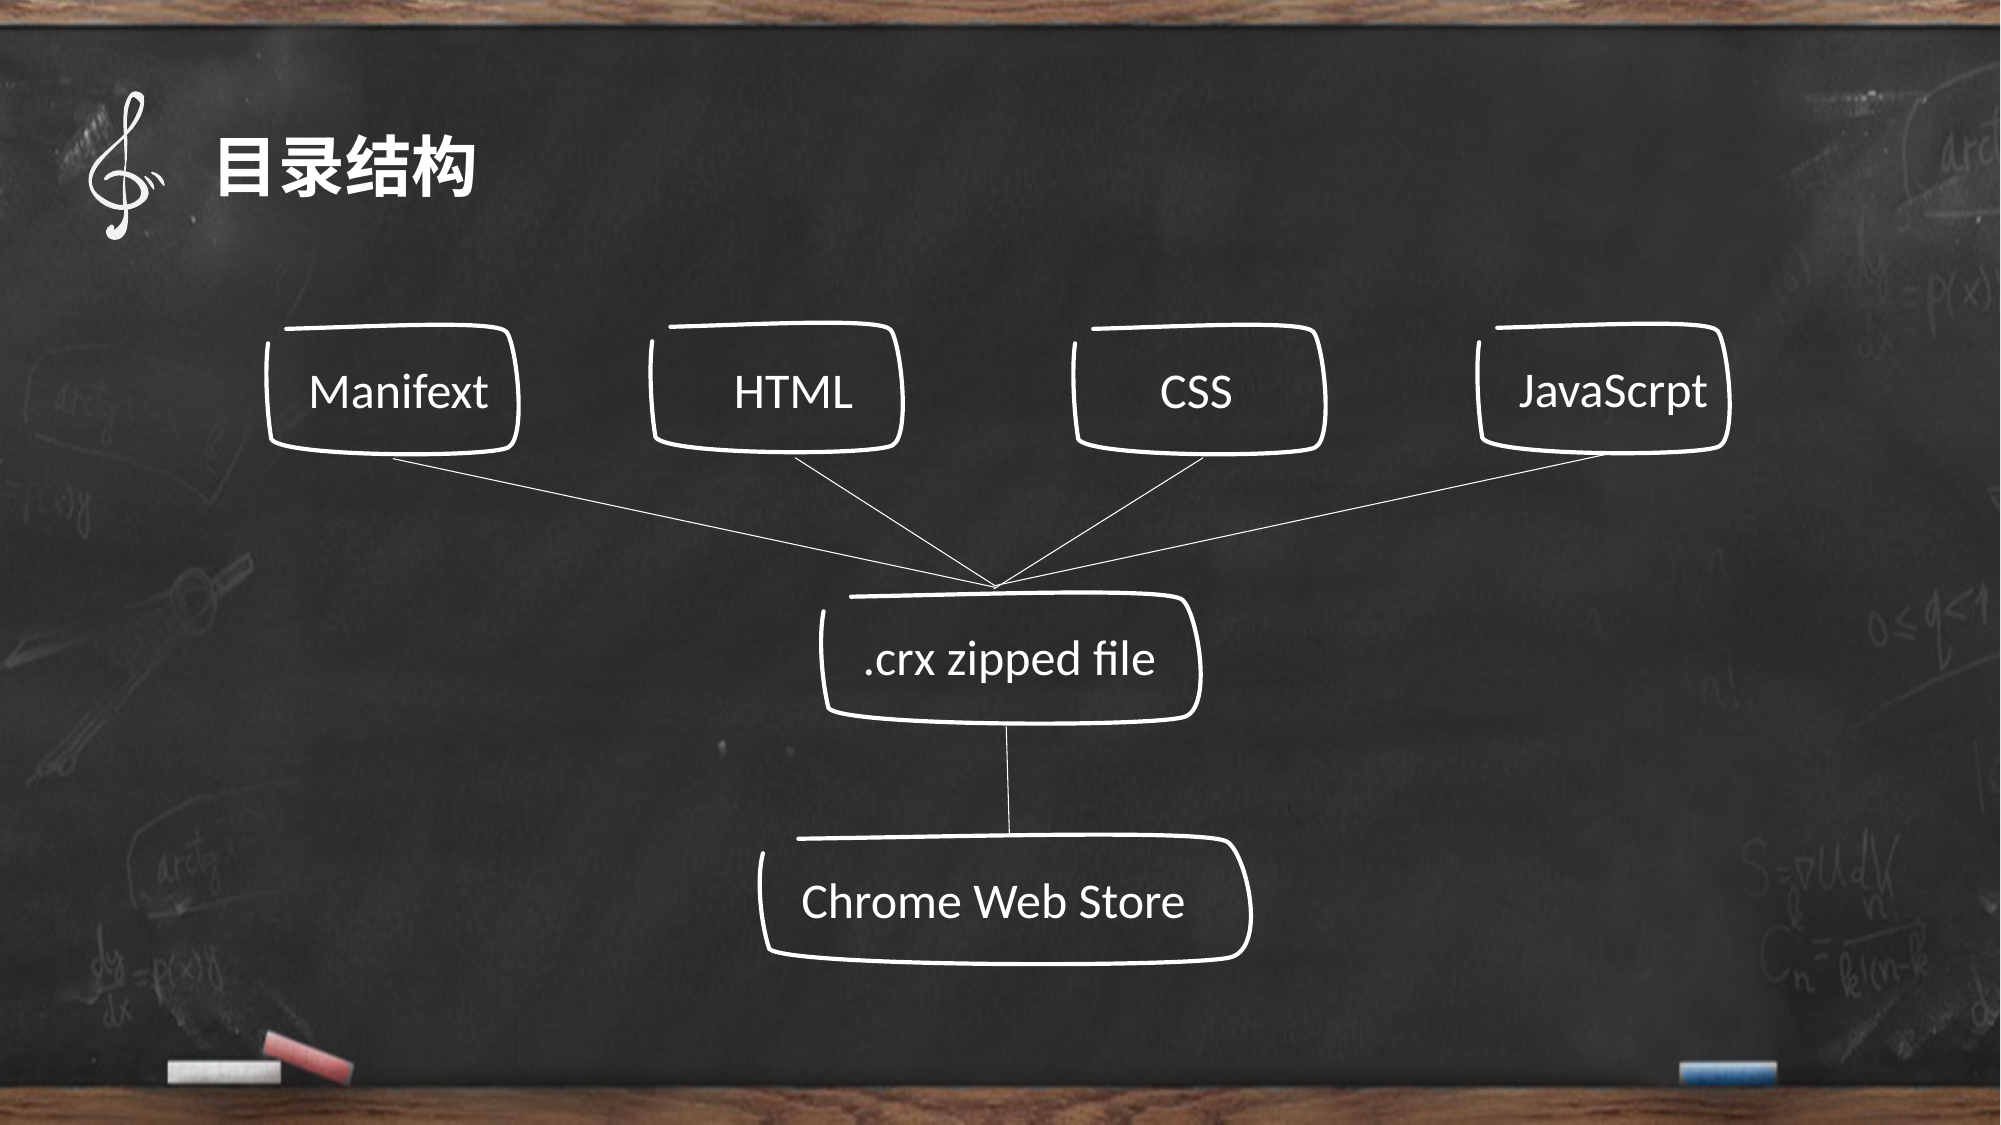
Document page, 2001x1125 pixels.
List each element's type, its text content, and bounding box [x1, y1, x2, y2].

text_box Chrome Web Store [786, 860, 1201, 936]
text_box [1476, 322, 1731, 455]
picture [0, 0, 2001, 1125]
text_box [392, 458, 993, 588]
text_box .crx zipped file [847, 618, 1172, 694]
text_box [993, 586, 1204, 590]
text_box [1072, 323, 1327, 454]
text_box [649, 321, 904, 454]
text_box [1006, 726, 1010, 835]
text_box HTML [685, 350, 869, 426]
text_box 目录结构 [211, 124, 479, 205]
text_box [820, 591, 1202, 725]
text_box [265, 323, 520, 456]
text_box JavaScrpt [1504, 349, 1724, 425]
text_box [993, 454, 1605, 586]
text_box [795, 457, 993, 586]
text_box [85, 90, 169, 242]
text_box Manifext [293, 350, 504, 426]
text_box CSS [1100, 350, 1248, 426]
text_box [758, 833, 1252, 966]
